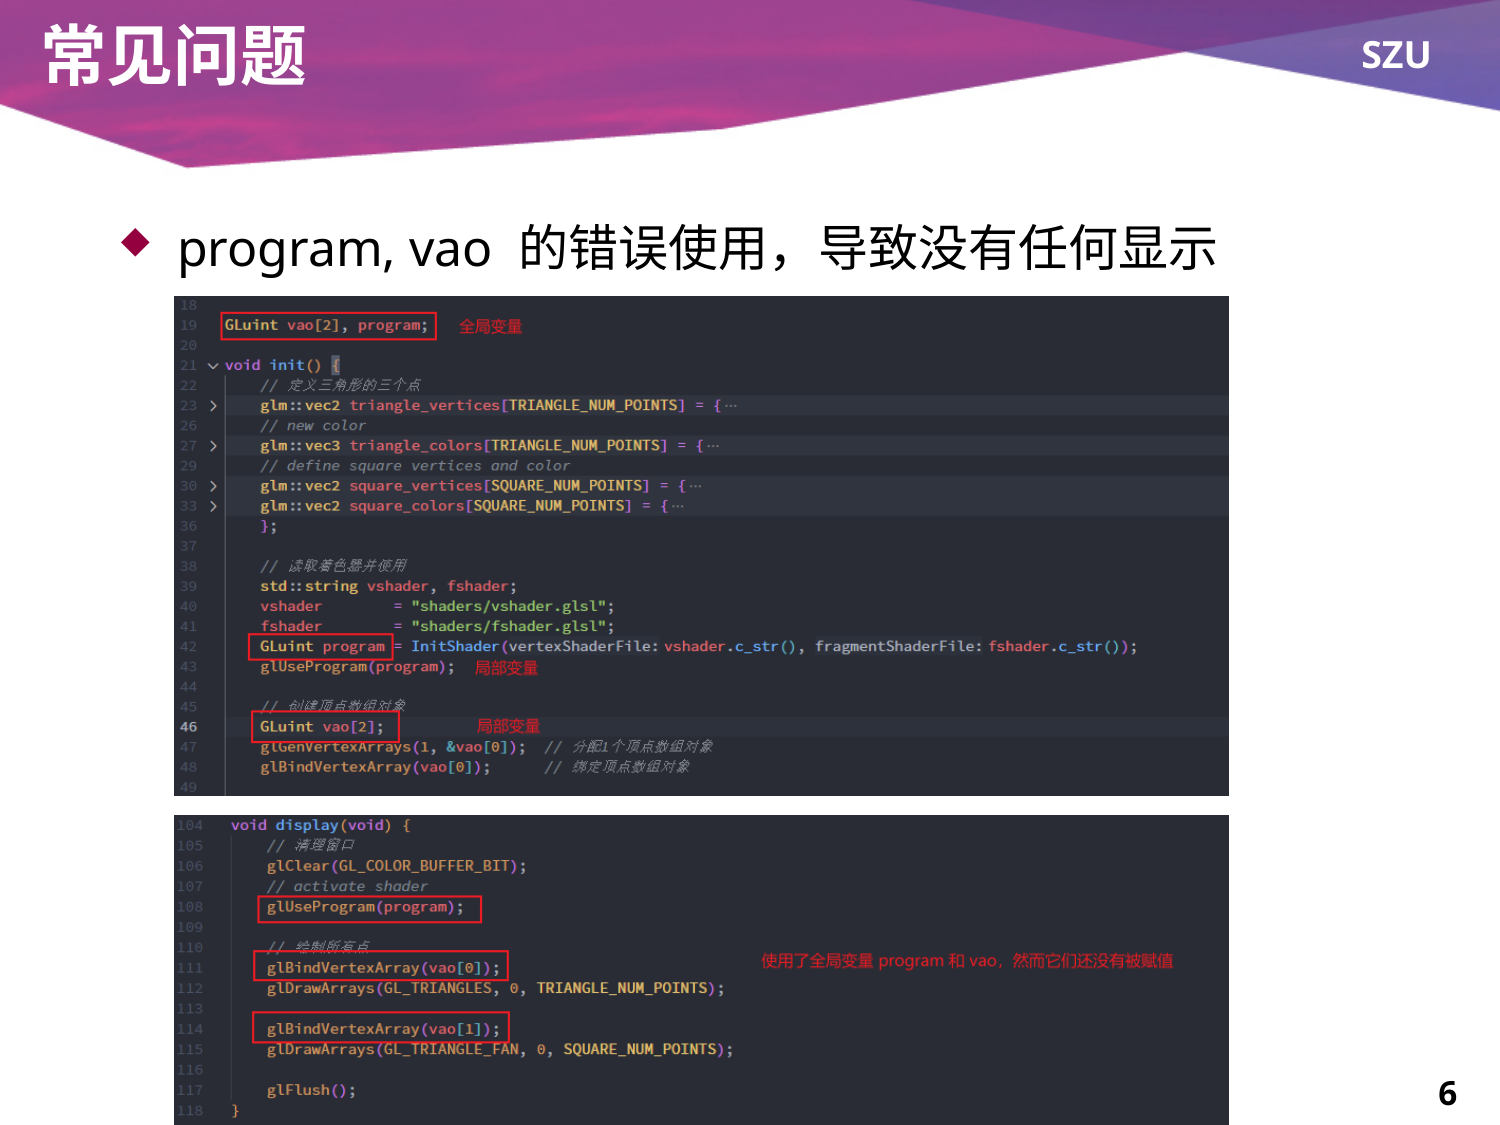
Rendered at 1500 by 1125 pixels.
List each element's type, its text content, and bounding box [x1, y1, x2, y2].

list program, vao 的错误使用，导致没有任何显示 [103, 216, 1397, 930]
slide_number 6 [1384, 1065, 1500, 1125]
picture [0, 0, 1500, 1125]
title 常见问题 [25, 15, 1320, 104]
